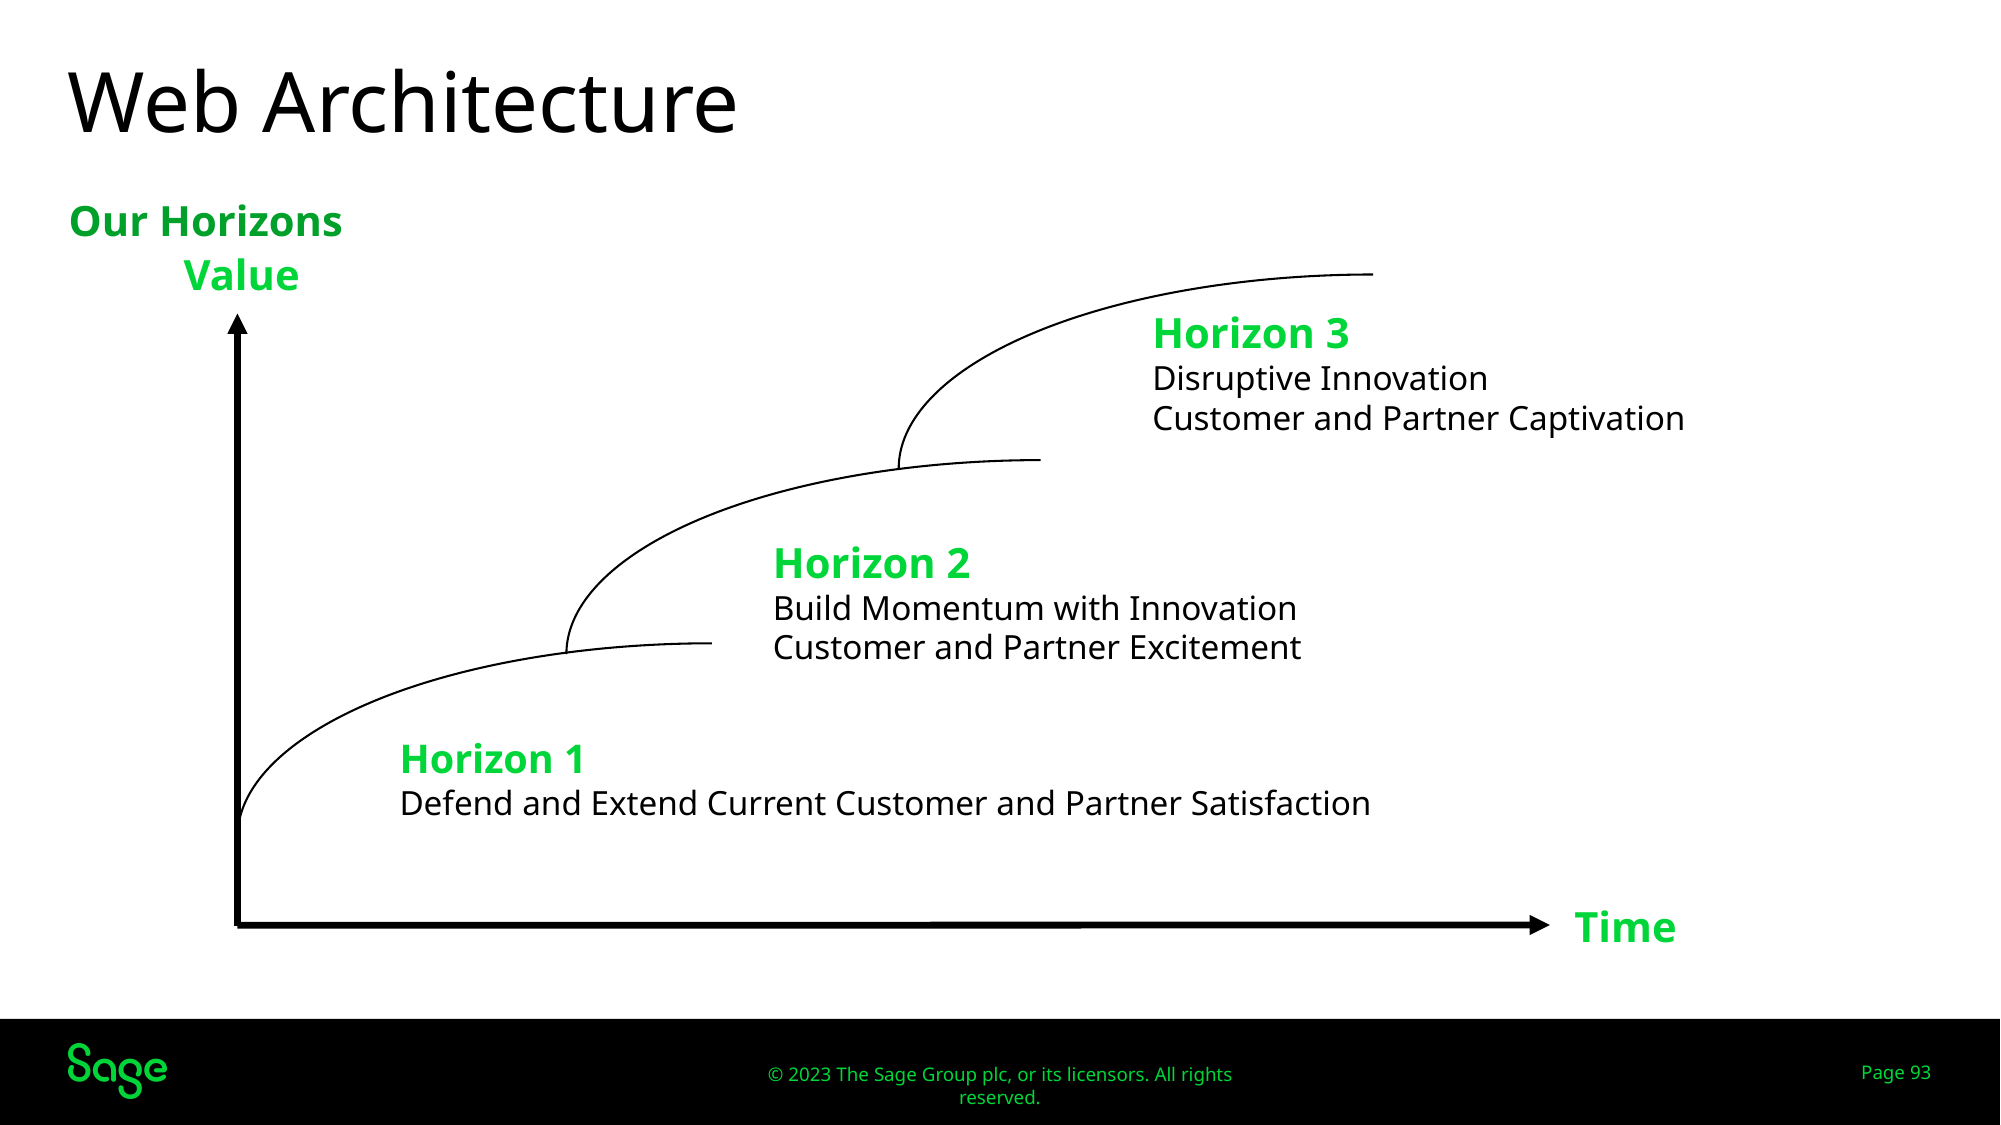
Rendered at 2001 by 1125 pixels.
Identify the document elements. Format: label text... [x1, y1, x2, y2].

title Web Architecture [67, 49, 1930, 147]
text_box [897, 273, 1374, 469]
text_box [238, 642, 712, 838]
text_box Horizon 2 Build Momentum with Innovation Customer and Partner Excitement [758, 529, 1800, 714]
text_box Horizon 1 Defend and Extend Current Customer and Partner Satisfaction [384, 727, 1500, 870]
text_box [565, 468, 1041, 655]
text_box Time [1559, 893, 1723, 959]
list Our Horizons [68, 186, 1930, 259]
picture [68, 1043, 167, 1099]
text_box Horizon 3 Disruptive Innovation Customer and Partner Captivation [1137, 299, 1938, 485]
slide_number Page 93 [1809, 1043, 1947, 1104]
text_box Value [168, 241, 332, 306]
